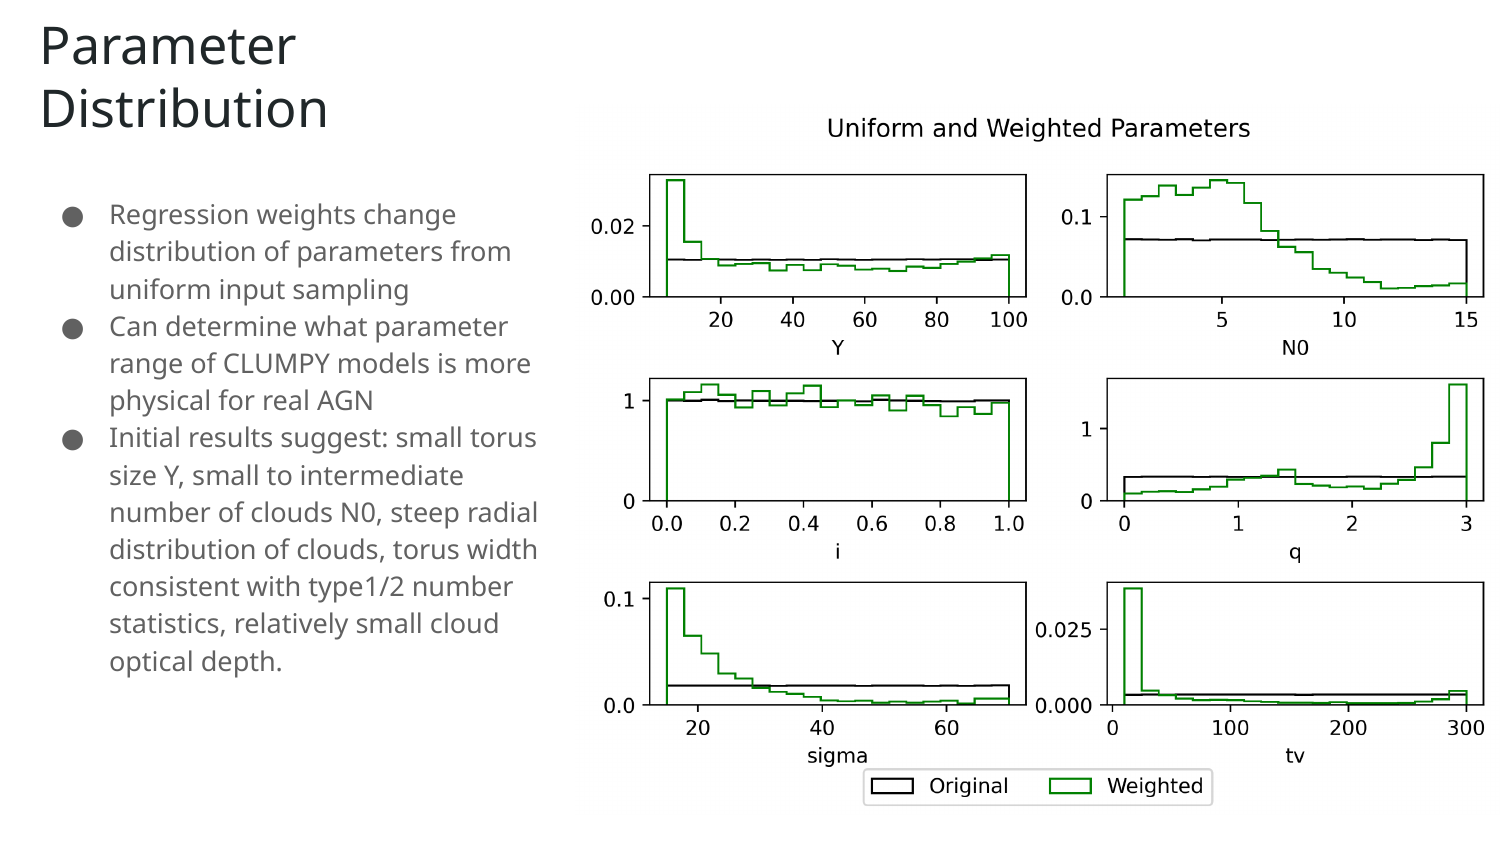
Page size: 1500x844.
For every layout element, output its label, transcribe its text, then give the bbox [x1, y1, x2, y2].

list Regression weights change distribution of parameters from uniform input sampling Can determine what parameter range of CLUMPY models is more physical for real AGN Initial results suggest: small torus size Y, small to intermediate number of clouds N0, steep radial distribution of clouds, torus width consistent with type1/2 number statistics, relatively small cloud optical depth. [24, 177, 566, 700]
title Parameter Distribution [24, 28, 566, 153]
picture [574, 104, 1500, 815]
